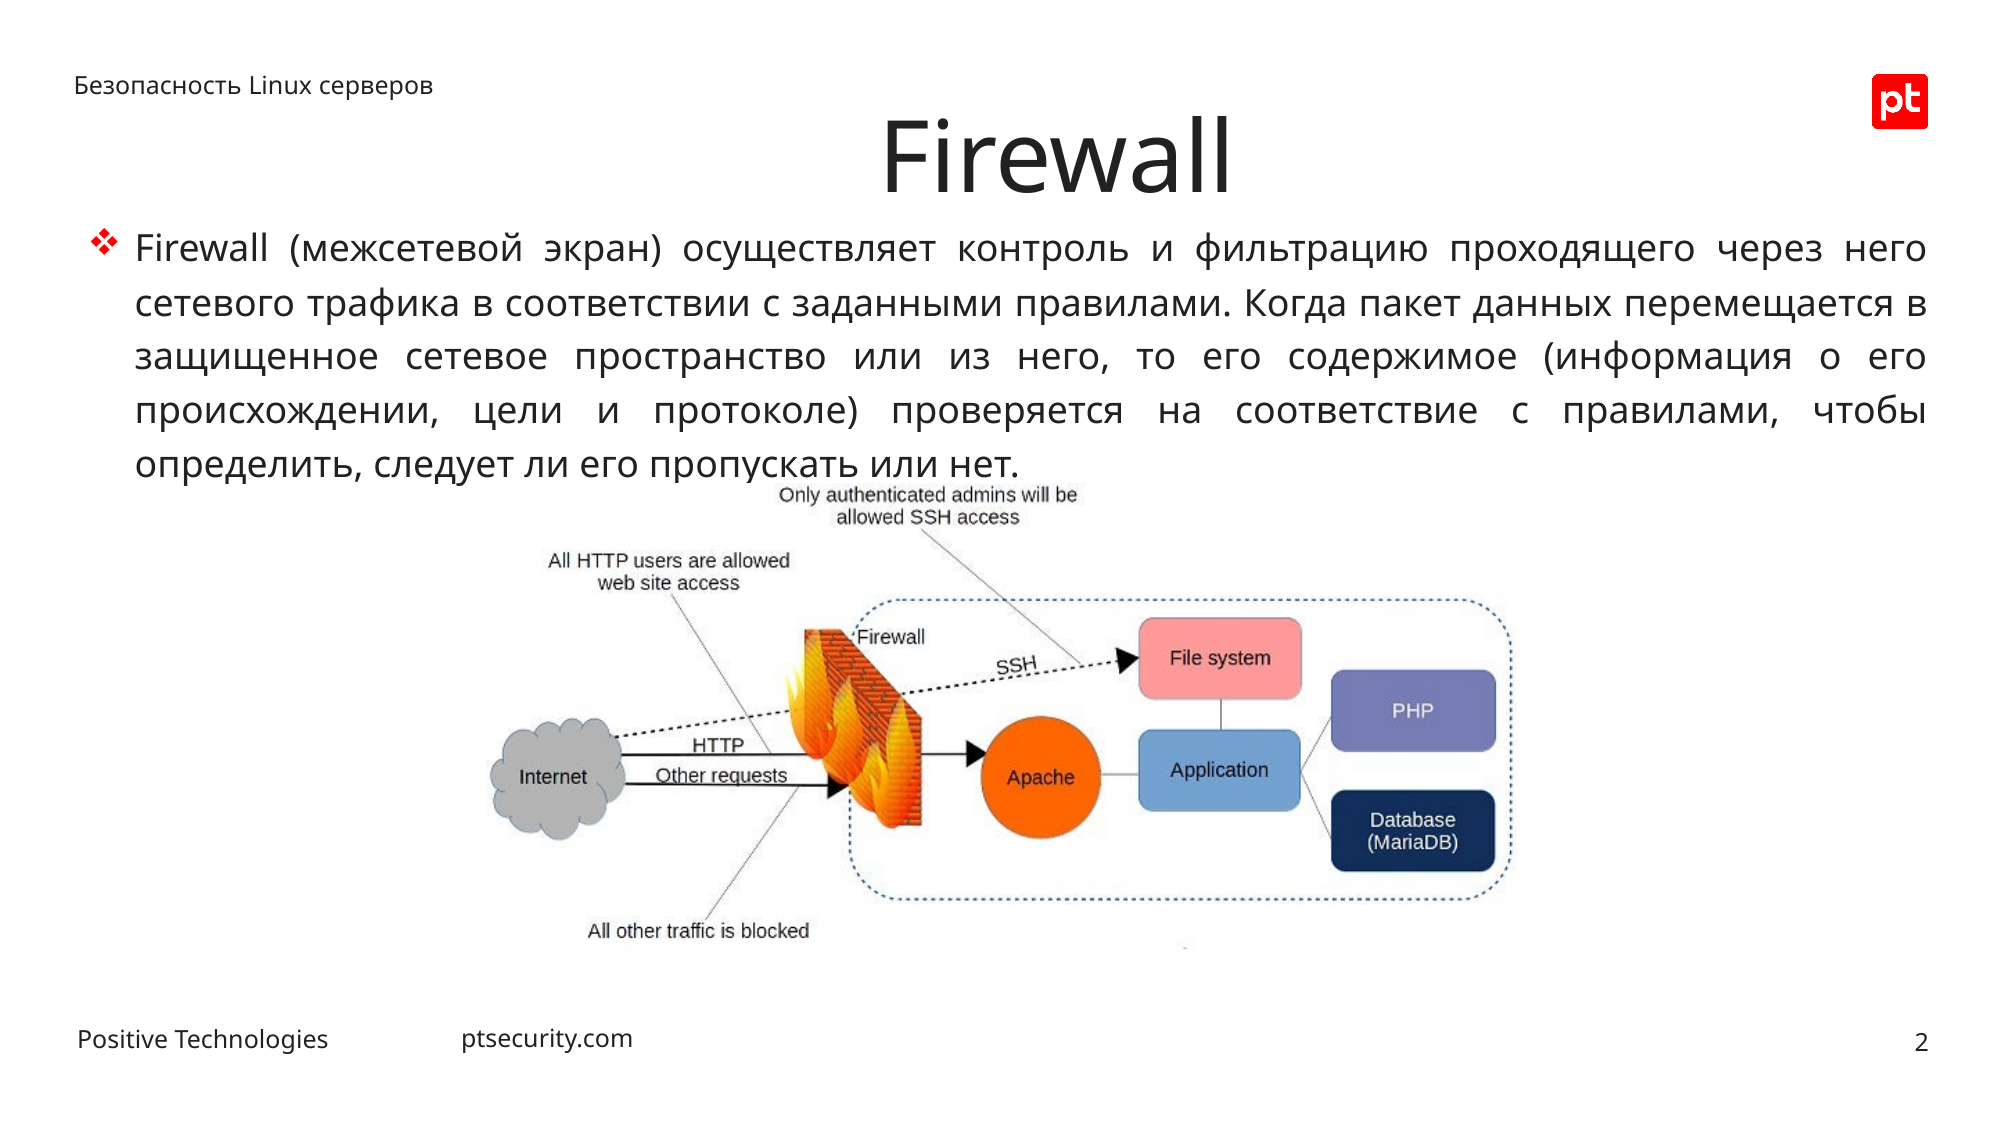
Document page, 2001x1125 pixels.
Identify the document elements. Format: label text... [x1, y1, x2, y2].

text_box Firewall [856, 84, 1258, 208]
picture [1872, 74, 1928, 129]
picture [486, 483, 1517, 952]
list Безопасность Linux серверов [58, 54, 504, 115]
list Firewall (межсетевой экран) осуществляет контроль и фильтрацию проходящего через него сетевого трафика в соответствии с заданными правилами. Когда пакет данных перемещается в защищенное сетевое пространство или из него, то его содержимое (информация о его происхождении, цели и протоколе) проверяется на соответствие с правилами, чтобы определить, следует ли его пропускать или нет. [72, 207, 1944, 484]
slide_number 2 [1608, 1013, 1944, 1074]
